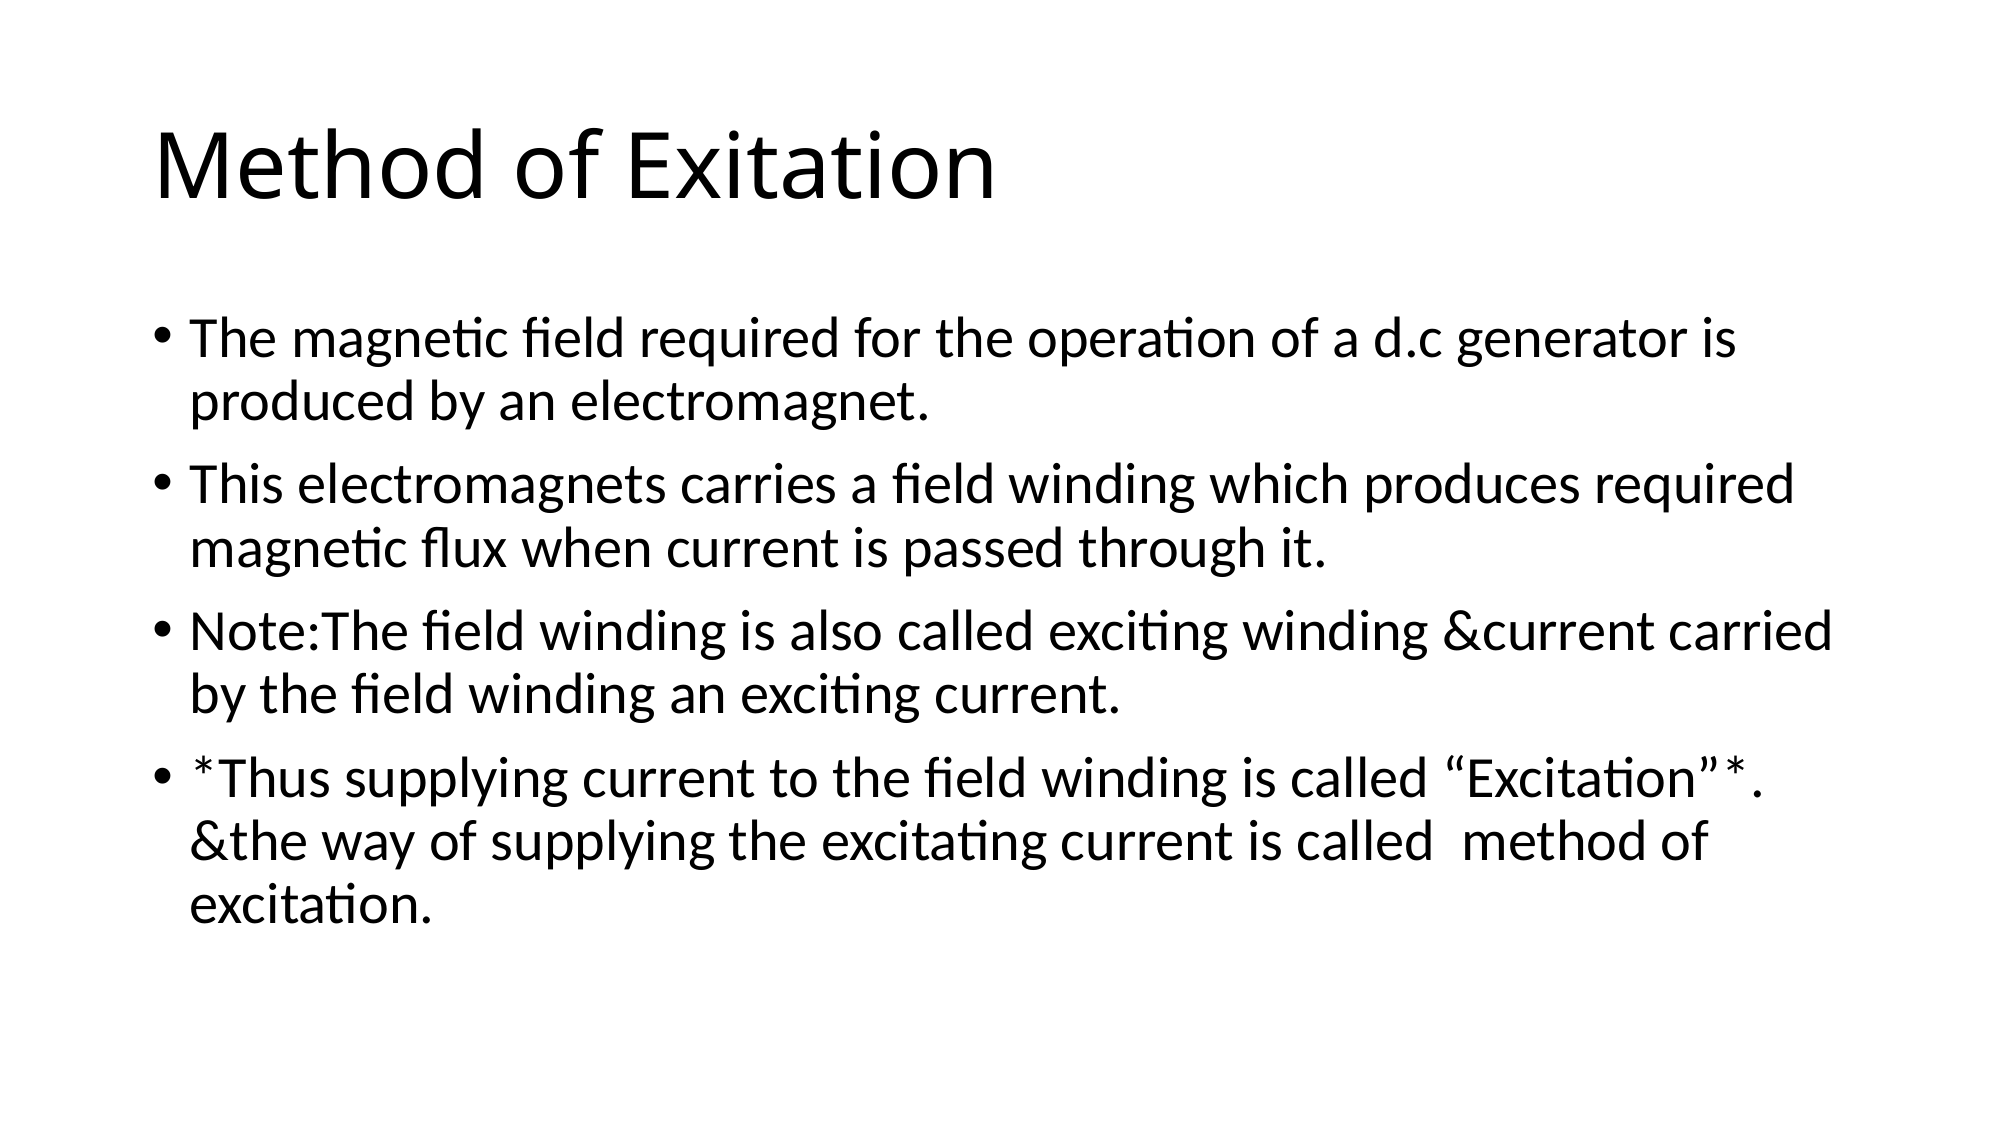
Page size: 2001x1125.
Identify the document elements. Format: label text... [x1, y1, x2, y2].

title Method of Exitation [137, 59, 1863, 278]
list The magnetic field required for the operation of a d.c generator is produced by an electromagnet. This electromagnets carries a field winding which produces required magnetic flux when current is passed through it. Note:The field winding is also called exciting winding &current carried by the field winding an exciting current. *Thus supplying current to the field winding is called “Excitation”*. &the way of supplying the excitating current is called method of excitation. [137, 299, 1863, 1014]
